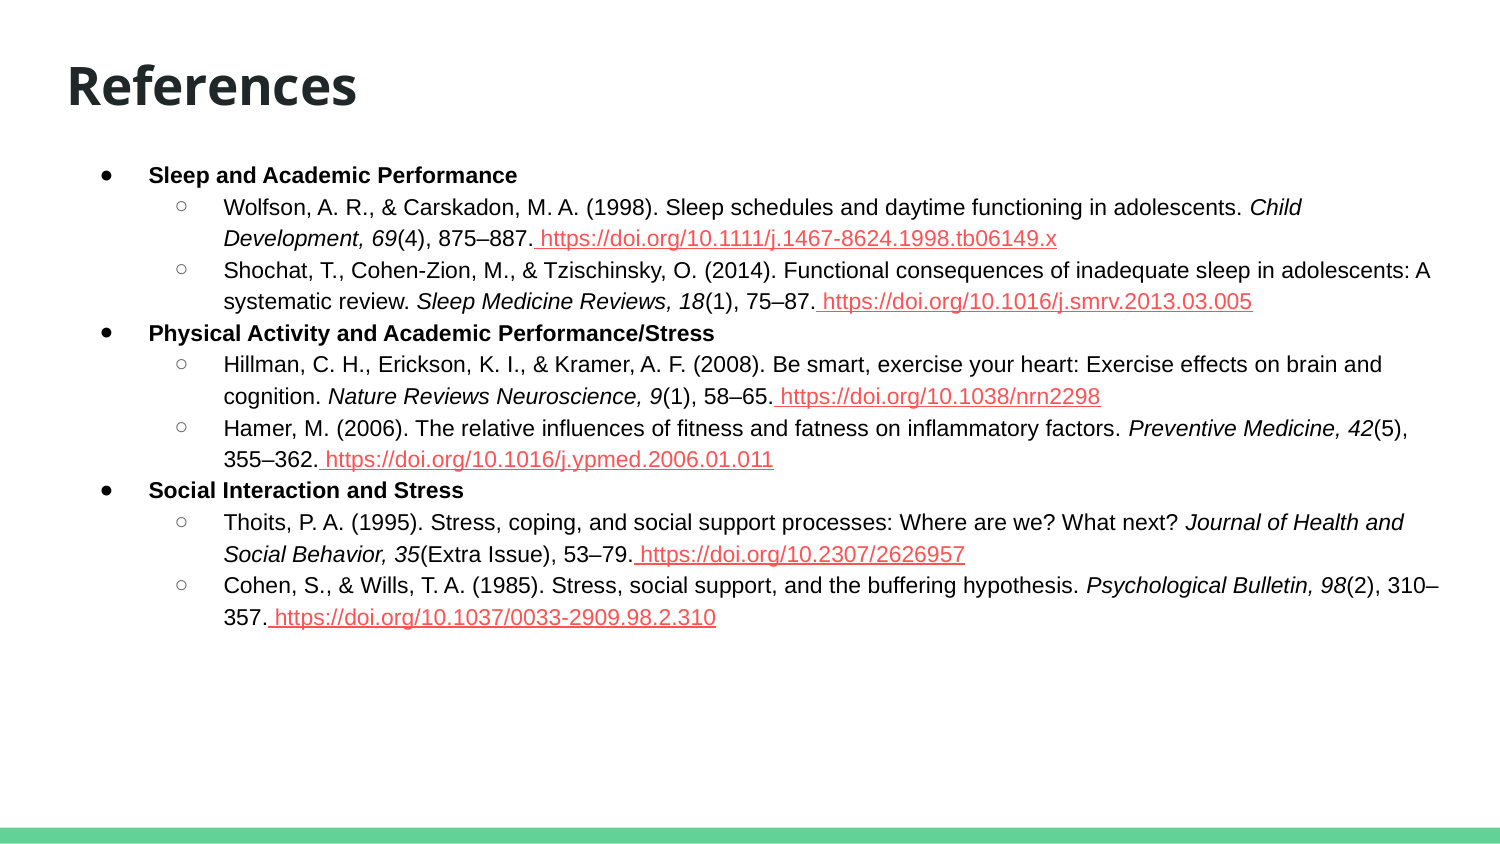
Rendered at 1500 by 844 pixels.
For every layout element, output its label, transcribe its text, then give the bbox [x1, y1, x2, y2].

list Sleep and Academic Performance Wolfson, A. R., & Carskadon, M. A. (1998). Sleep schedules and daytime functioning in adolescents. Child Development, 69(4), 875–887. https://doi.org/10.1111/j.1467-8624.1998.tb06149.x Shochat, T., Cohen-Zion, M., & Tzischinsky, O. (2014). Functional consequences of inadequate sleep in adolescents: A systematic review. Sleep Medicine Reviews, 18(1), 75–87. https://doi.org/10.1016/j.smrv.2013.03.005 Physical Activity and Academic Performance/Stress Hillman, C. H., Erickson, K. I., & Kramer, A. F. (2008). Be smart, exercise your heart: Exercise effects on brain and cognition. Nature Reviews Neuroscience, 9(1), 58–65. https://doi.org/10.1038/nrn2298 Hamer, M. (2006). The relative influences of fitness and fatness on inflammatory factors. Preventive Medicine, 42(5), 355–362. https://doi.org/10.1016/j.ypmed.2006.01.011 Social Interaction and Stress Thoits, P. A. (1995). Stress, coping, and social support processes: Where are we? What next? Journal of Health and Social Behavior, 35(Extra Issue), 53–79. https://doi.org/10.2307/2626957 Cohen, S., & Wills, T. A. (1985). Stress, social support, and the buffering hypothesis. Psychological Bulletin, 98(2), 310–357. https://doi.org/10.1037/0033-2909.98.2.310 [58, 141, 1457, 703]
title References [51, 37, 1449, 132]
